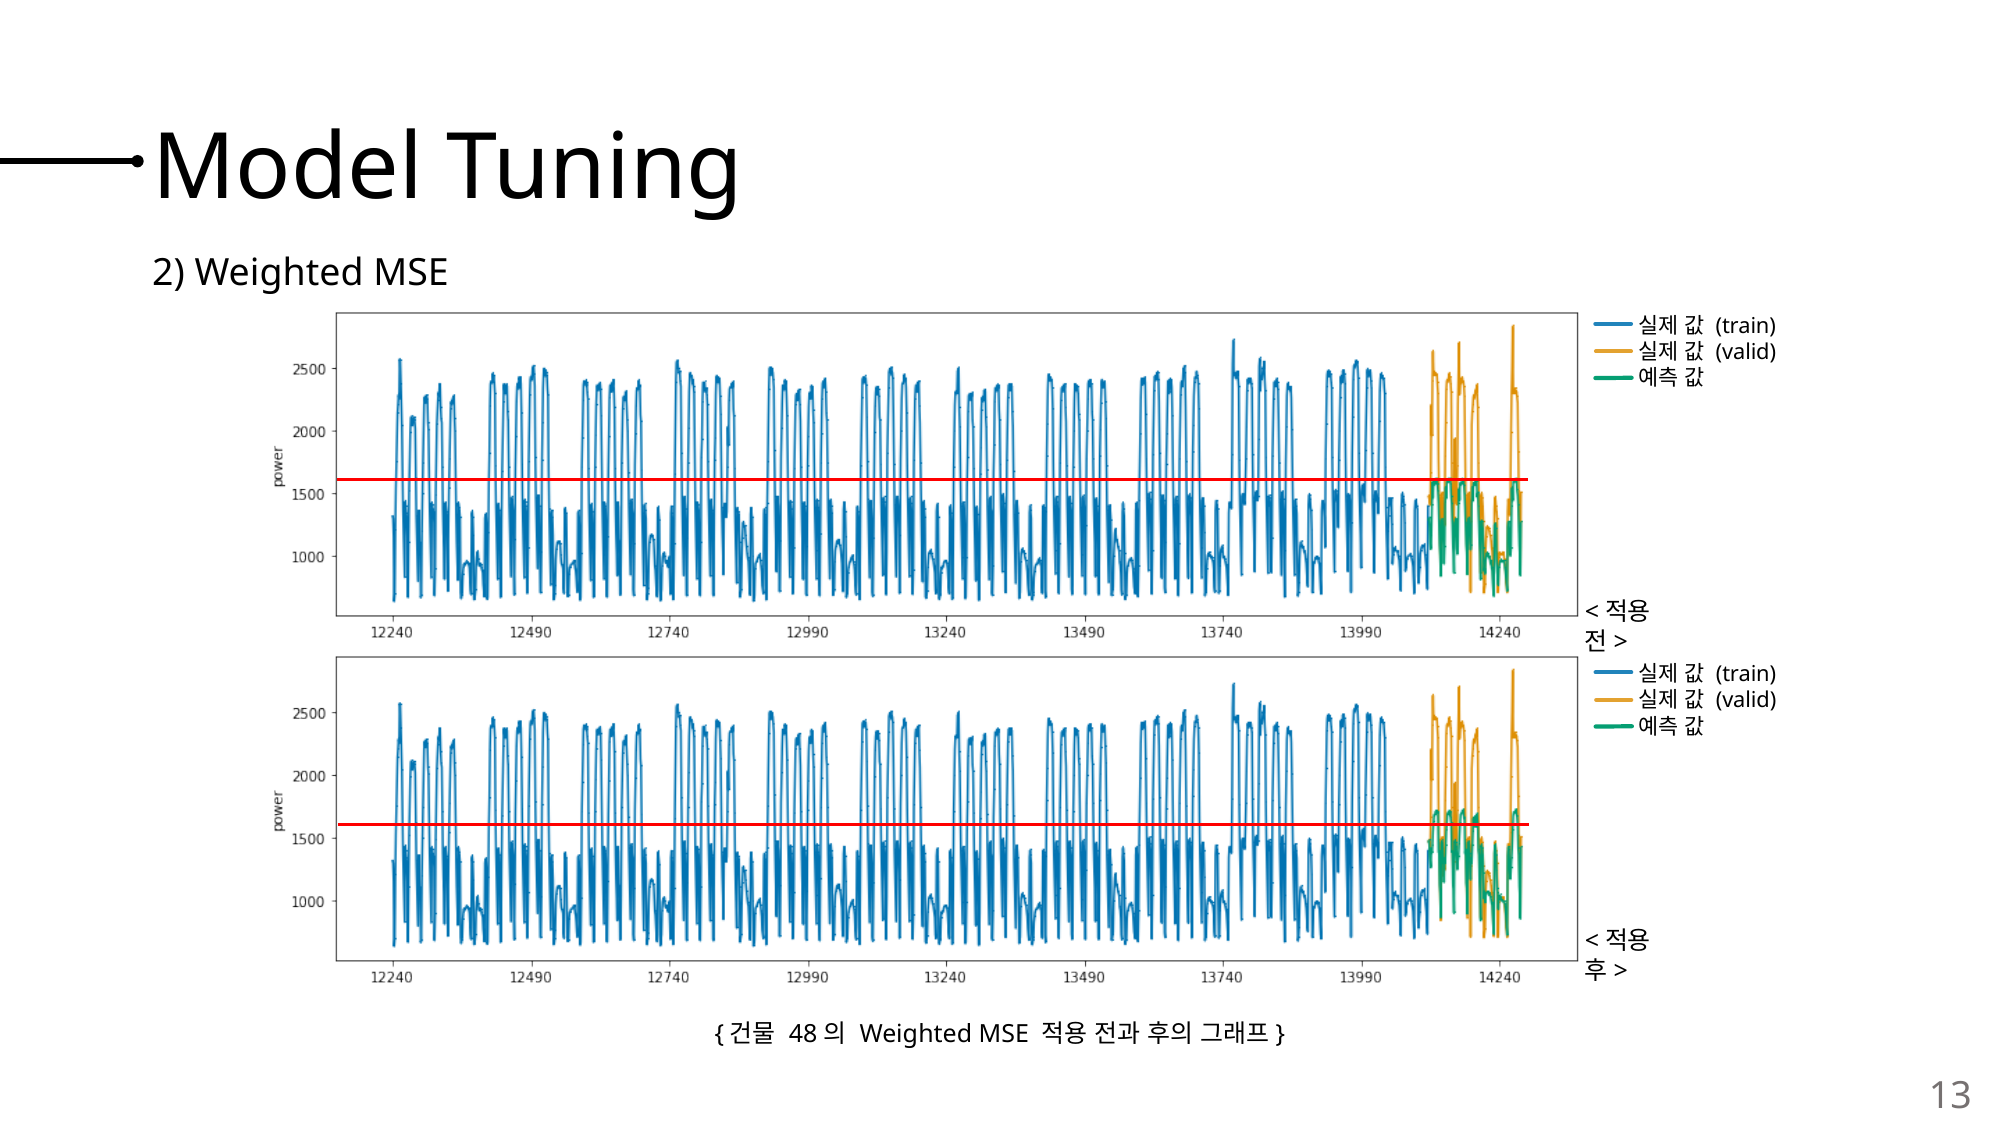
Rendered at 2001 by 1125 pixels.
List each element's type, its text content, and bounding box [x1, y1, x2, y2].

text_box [262, 303, 1713, 994]
text_box 13 [1914, 1063, 2000, 1124]
title Model Tuning [137, 59, 1863, 278]
text_box 실제 값 (train) 실제 값 (valid) 예측 값 [1713, 304, 1971, 398]
text_box 실제 값 (train) 실제 값 (valid) 예측 값 [1713, 652, 1971, 746]
text_box 2) Weighted MSE [137, 240, 725, 301]
text_box {건물 48의 Weighted MSE 적용 전과 후의 그래프} [635, 1013, 1364, 1064]
